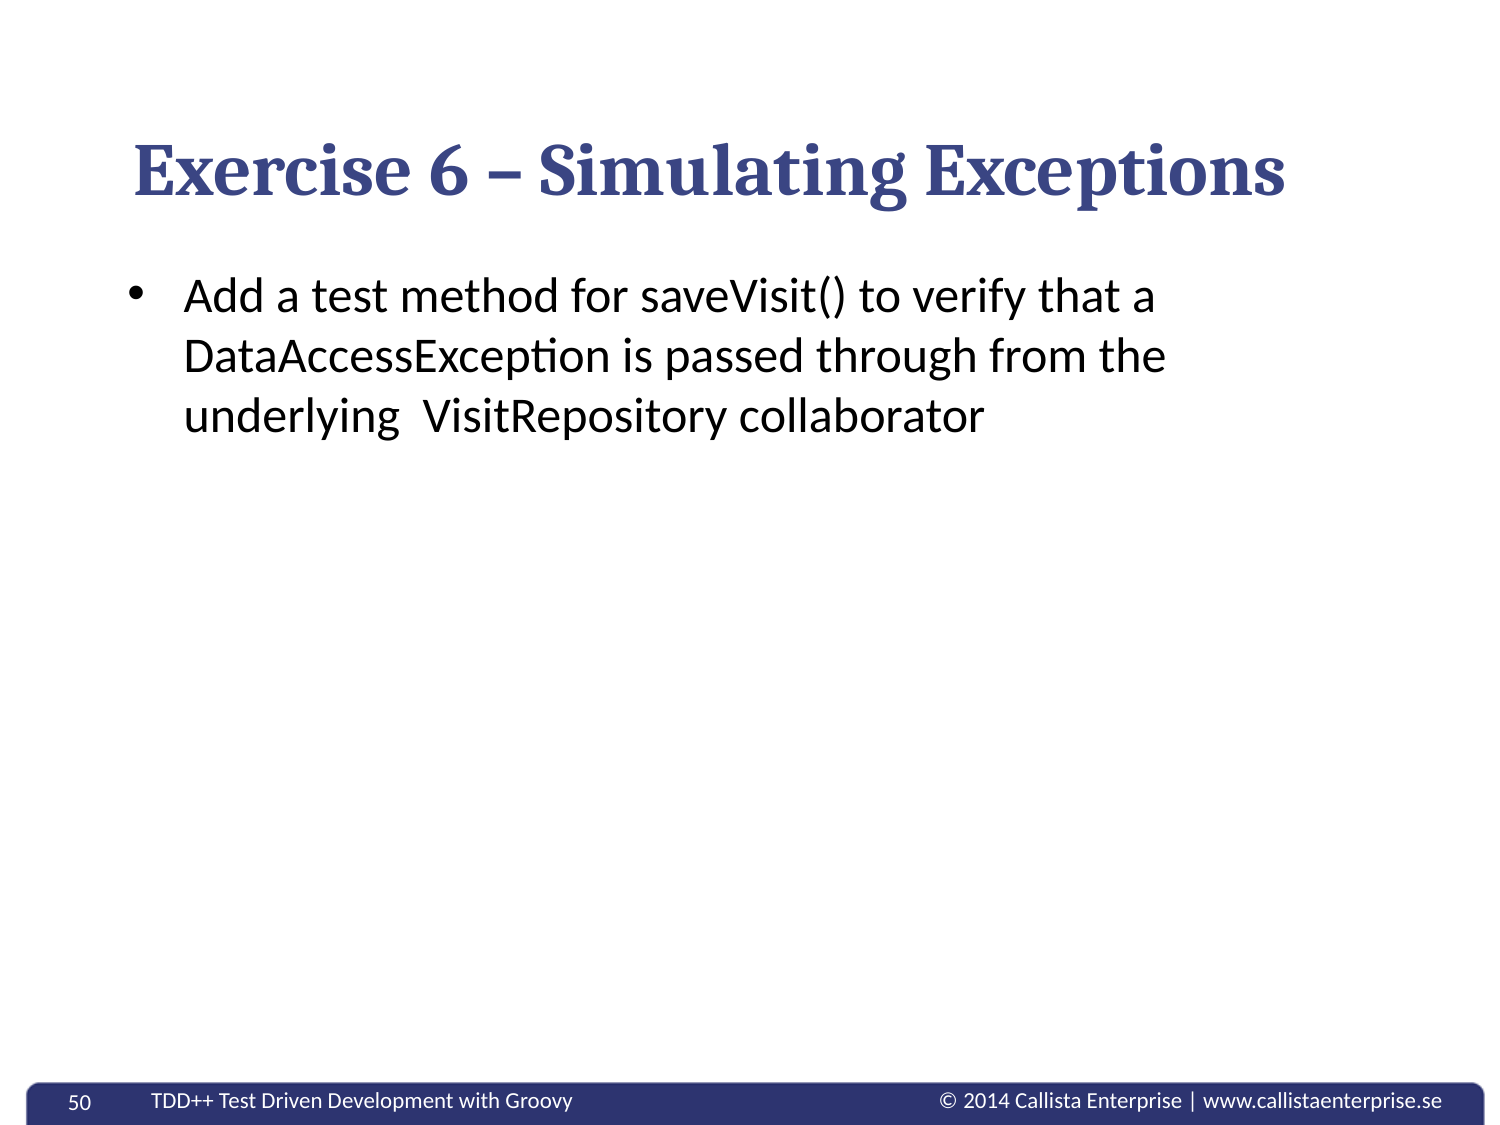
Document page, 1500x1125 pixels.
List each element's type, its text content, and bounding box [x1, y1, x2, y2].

picture [0, 0, 1500, 1125]
list Add a test method for saveVisit() to verify that a DataAccessException is passed through from the underlying VisitRepository collaborator [112, 255, 1380, 1024]
title Exercise 6 – Simulating Exceptions [112, 93, 1388, 219]
